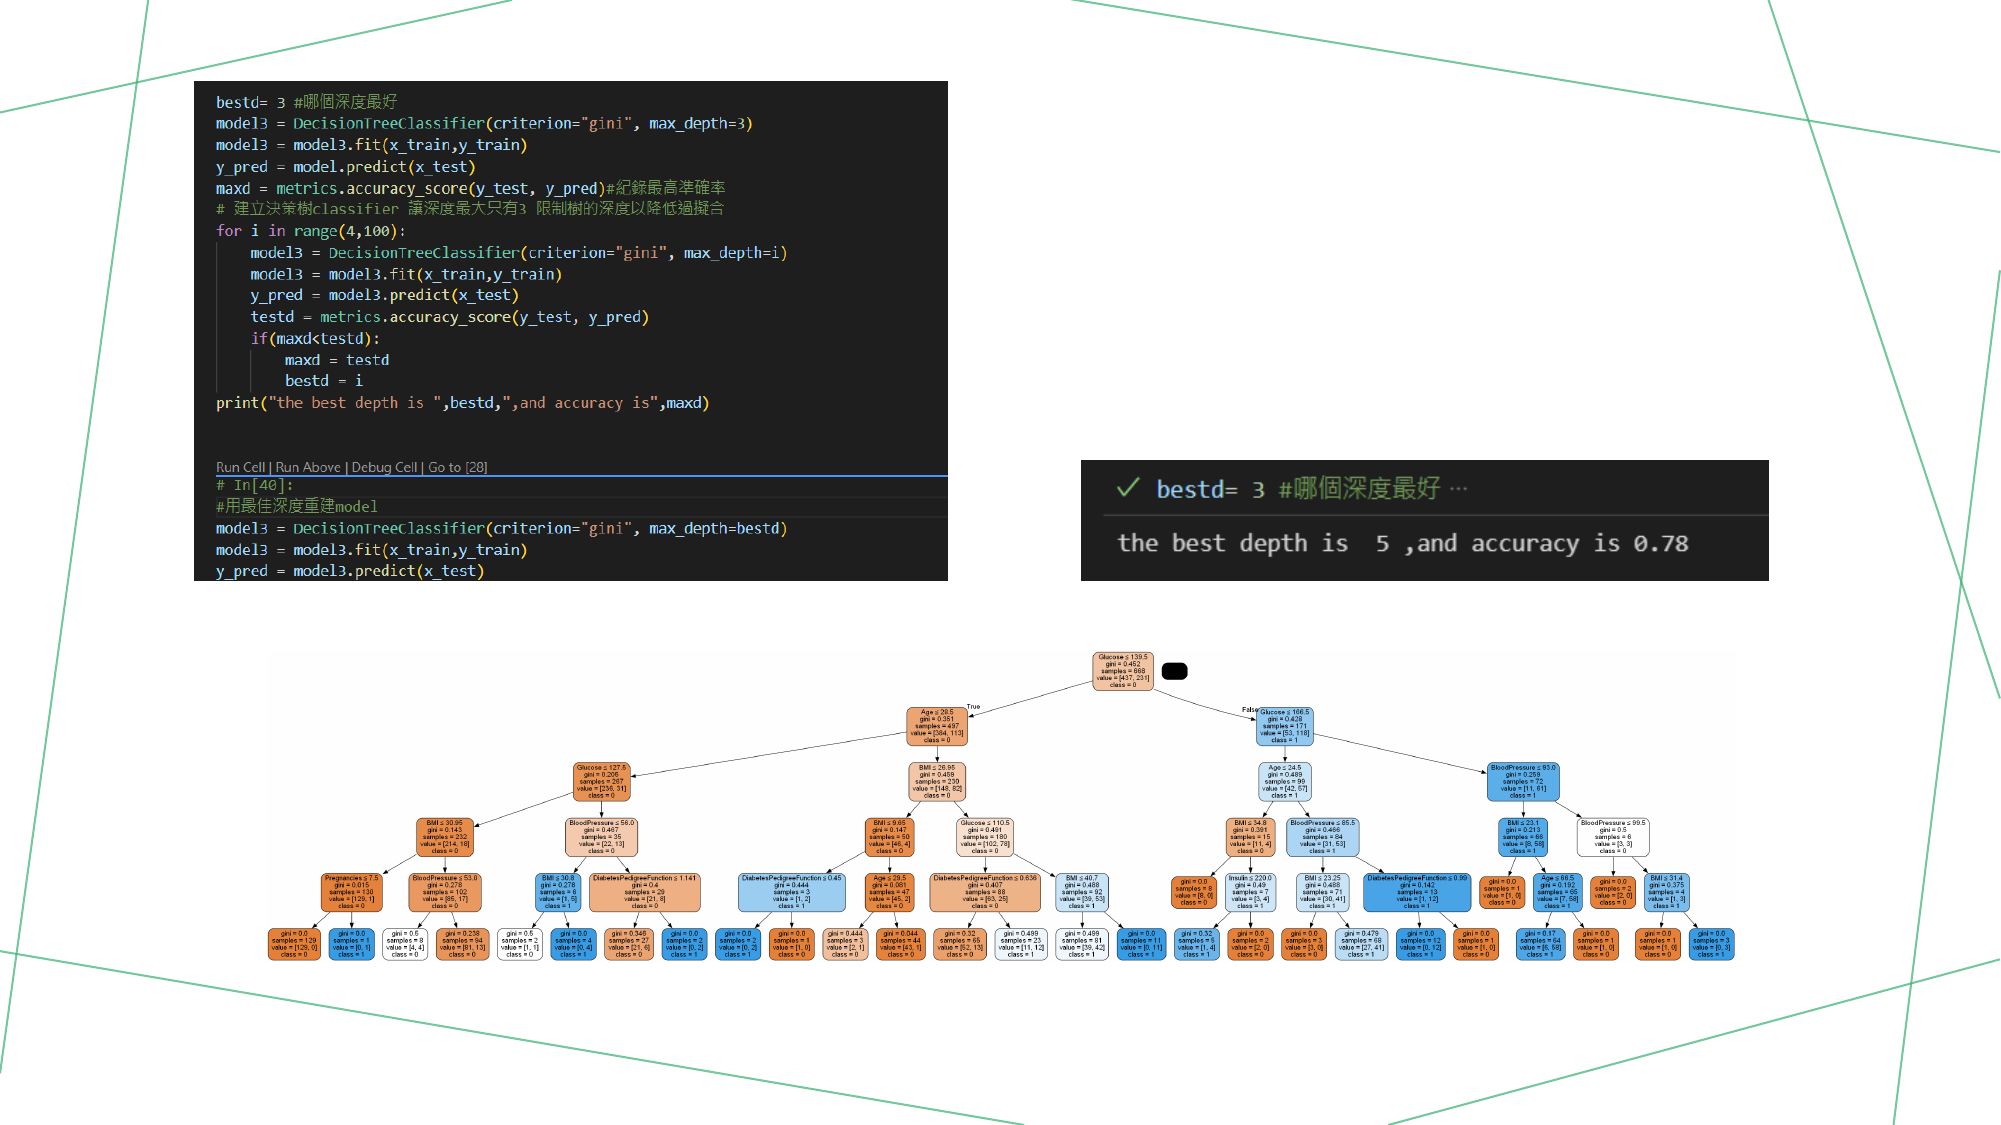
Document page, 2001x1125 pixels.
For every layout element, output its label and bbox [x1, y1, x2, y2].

picture [266, 650, 1736, 962]
list [194, 81, 948, 581]
picture [1080, 460, 1769, 581]
